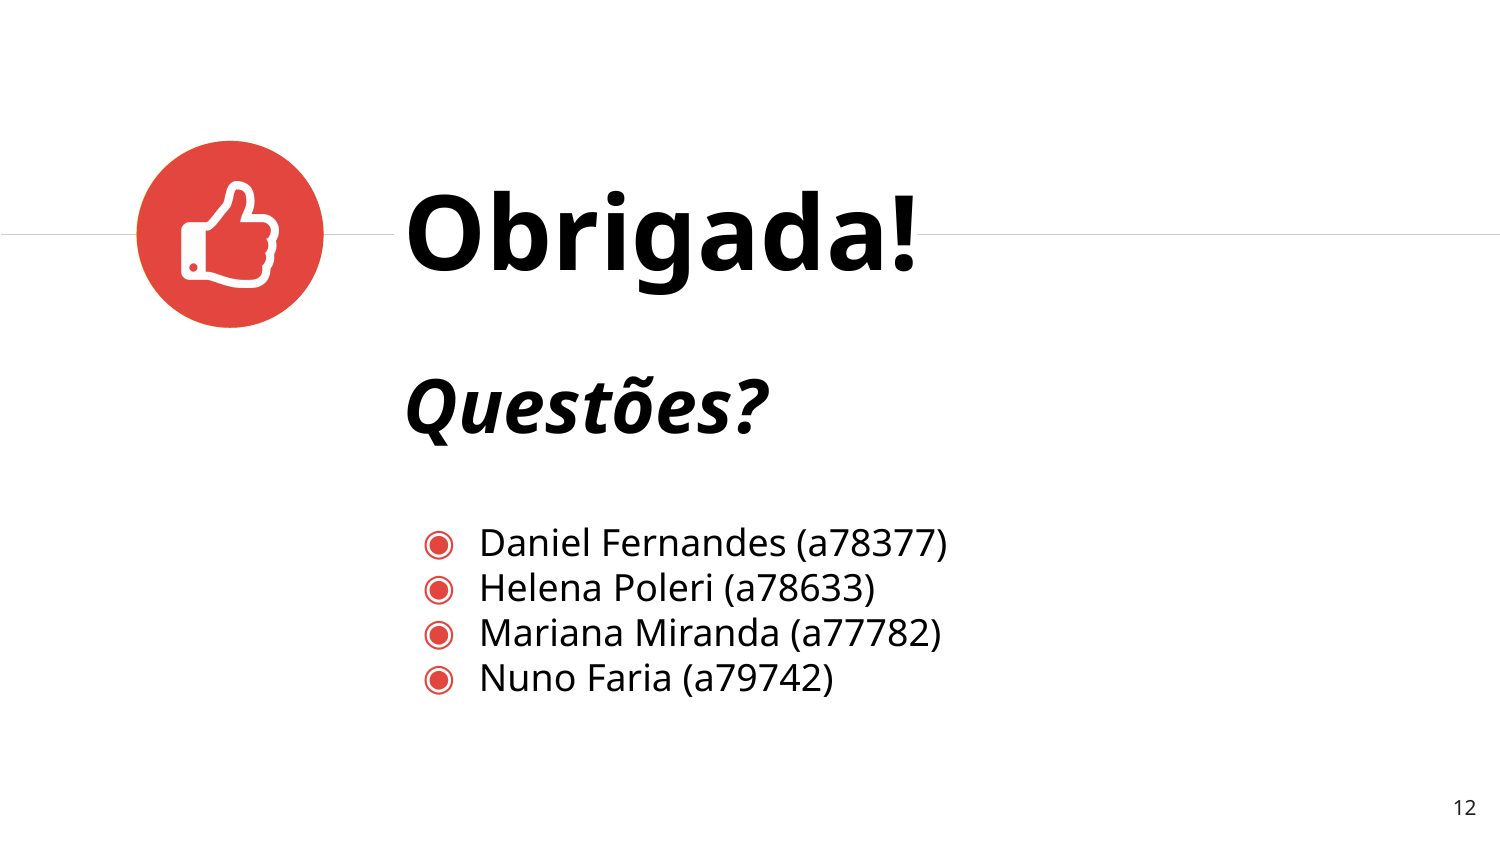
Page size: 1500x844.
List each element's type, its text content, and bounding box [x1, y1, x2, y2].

title Obrigada! [389, 133, 1195, 325]
text_box [136, 140, 324, 233]
picture [177, 181, 284, 288]
subtitle Questões? Daniel Fernandes (a78377) Helena Poleri (a78633) Mariana Miranda (a77782) Nuno Faria (a79742) [389, 343, 1213, 473]
text_box [137, 243, 324, 328]
slide_number 12 [1401, 779, 1492, 844]
